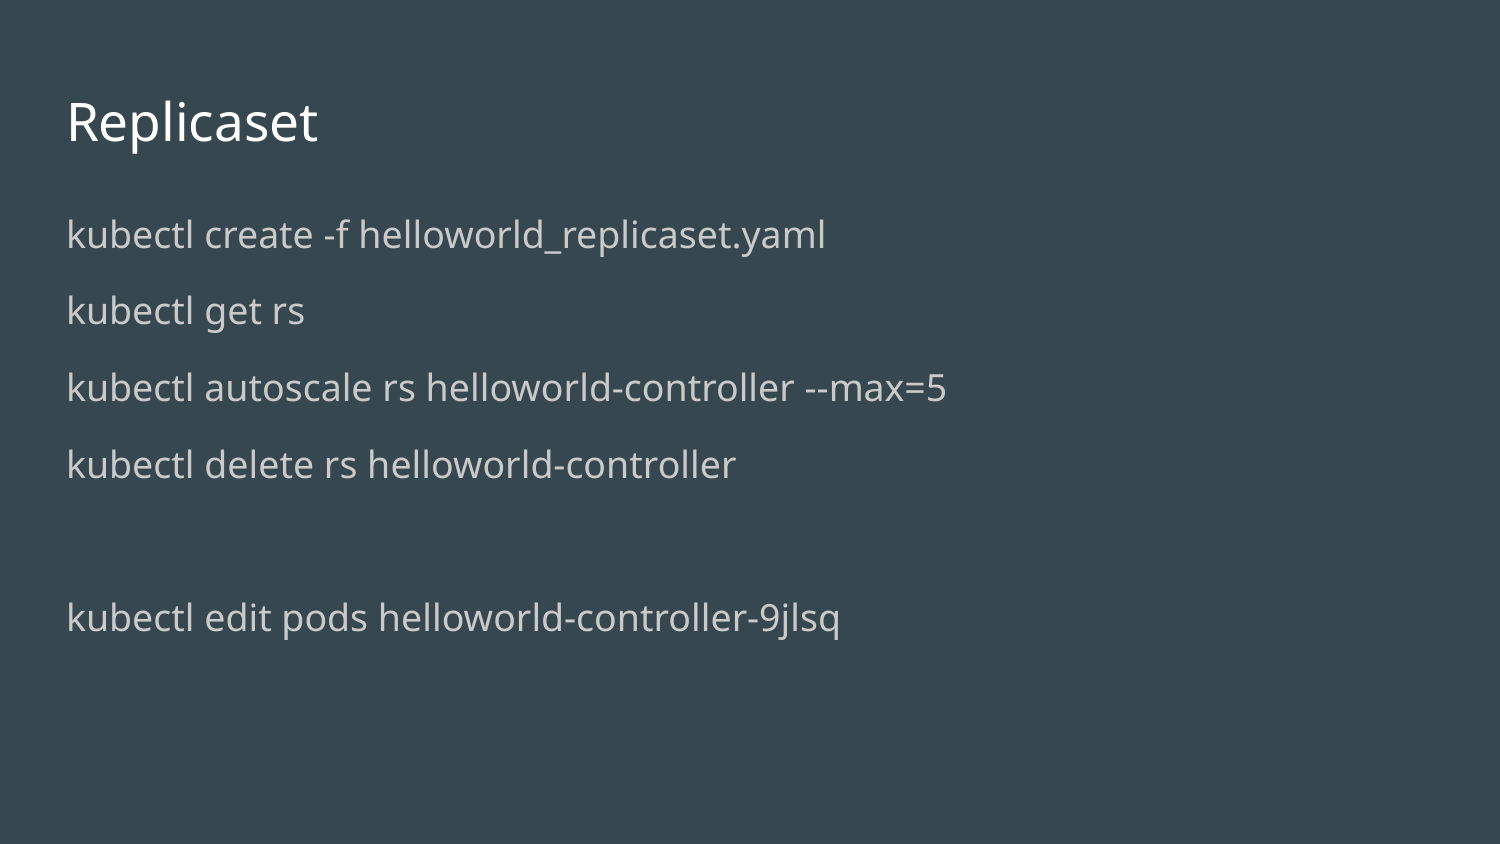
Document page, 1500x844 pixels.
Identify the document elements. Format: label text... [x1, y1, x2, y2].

title Replicaset [51, 72, 1449, 167]
list kubectl create -f helloworld_replicaset.yaml kubectl get rs kubectl autoscale rs helloworld-controller --max=5 kubectl delete rs helloworld-controller kubectl edit pods helloworld-controller-9jlsq [51, 189, 1449, 750]
